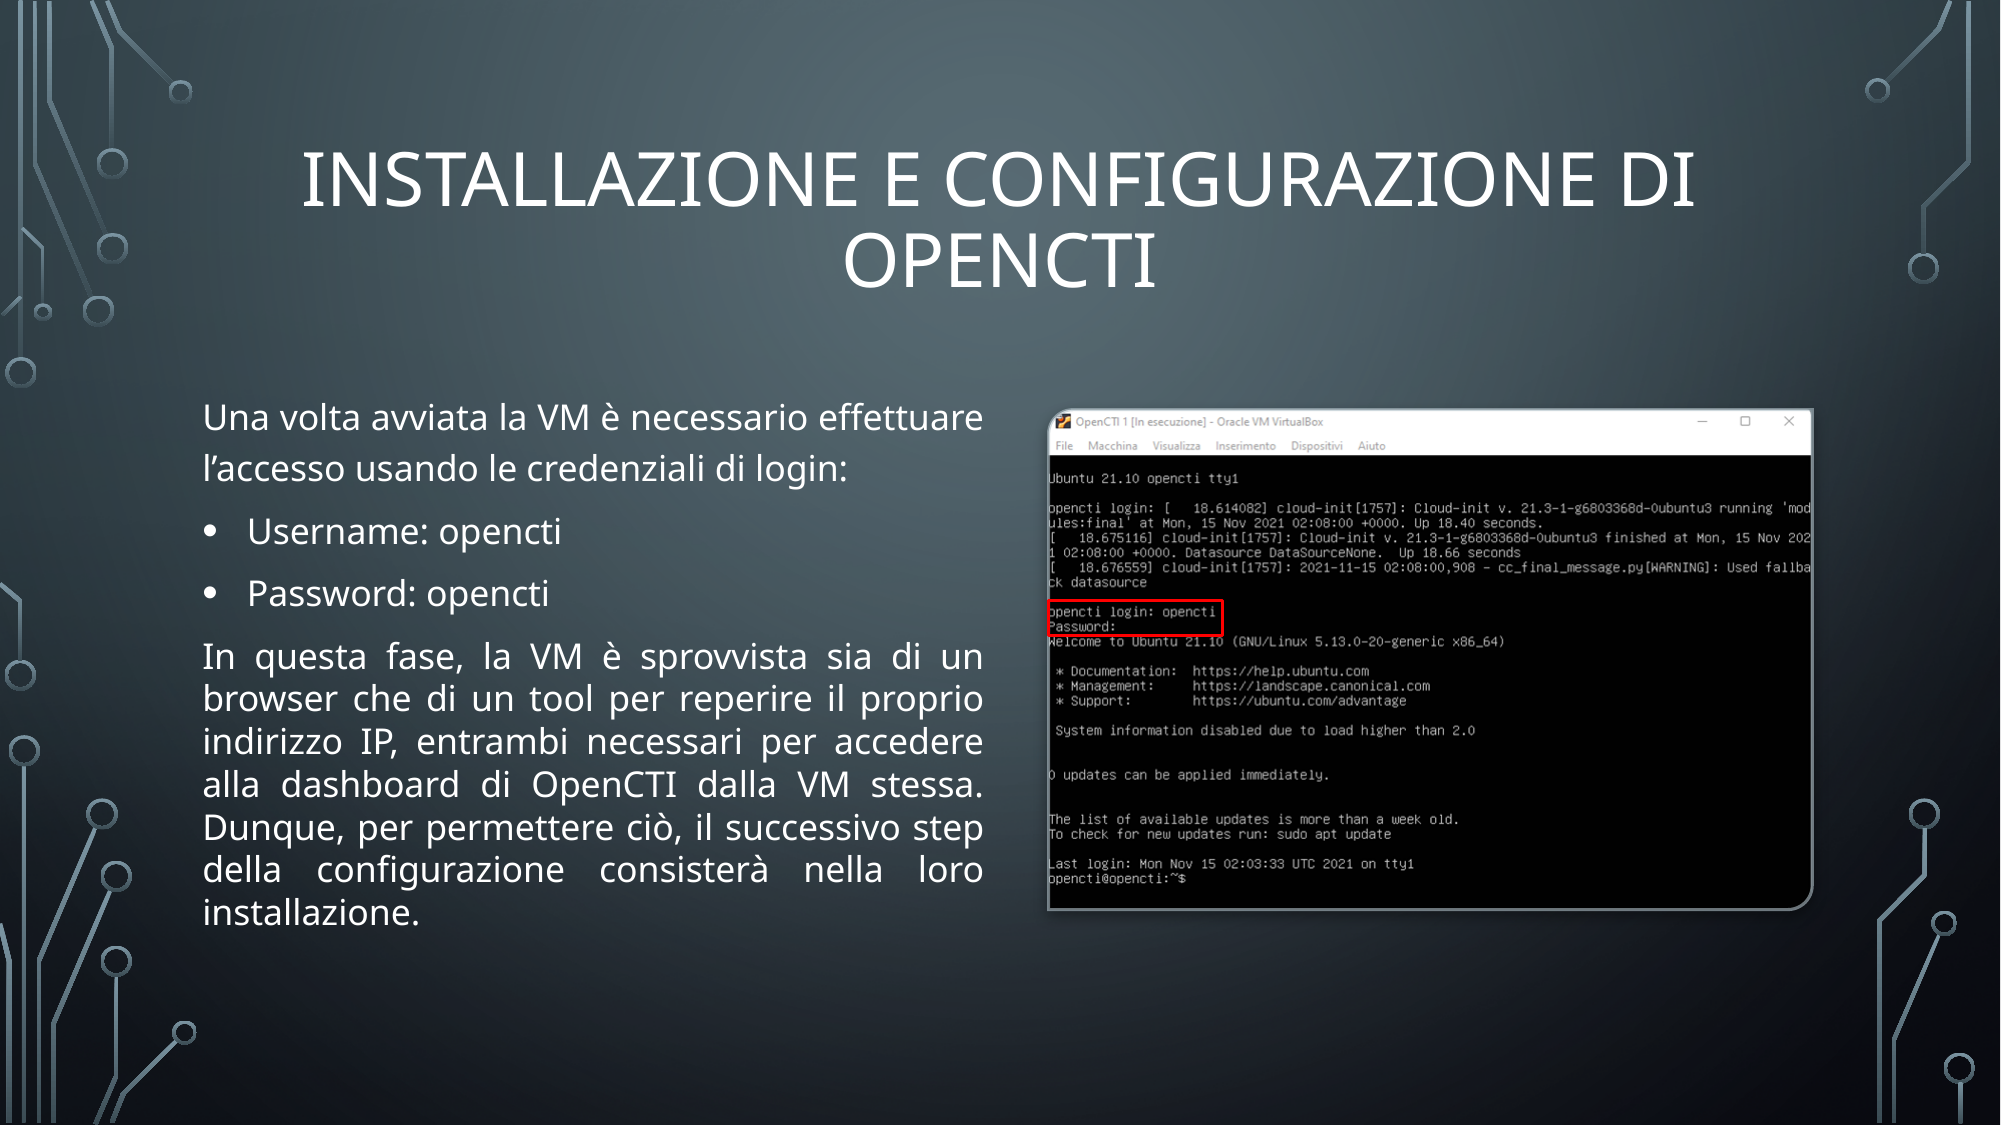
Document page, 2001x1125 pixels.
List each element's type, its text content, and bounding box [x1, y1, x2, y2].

title Installazione e configurazione di OpenCTI [187, 101, 1813, 344]
list Una volta avviata la VM è necessario effettuare l’accesso usando le credenziali di login: Username: opencti Password: opencti In questa fase, la VM è sprovvista sia di un browser che di un tool per reperire il proprio indirizzo IP, entrambi necessari per accedere alla dashboard di OpenCTI dalla VM stessa. Dunque, per permettere ciò, il successivo step della configurazione consisterà nella loro installazione. [187, 369, 1000, 950]
picture [1048, 409, 1813, 910]
